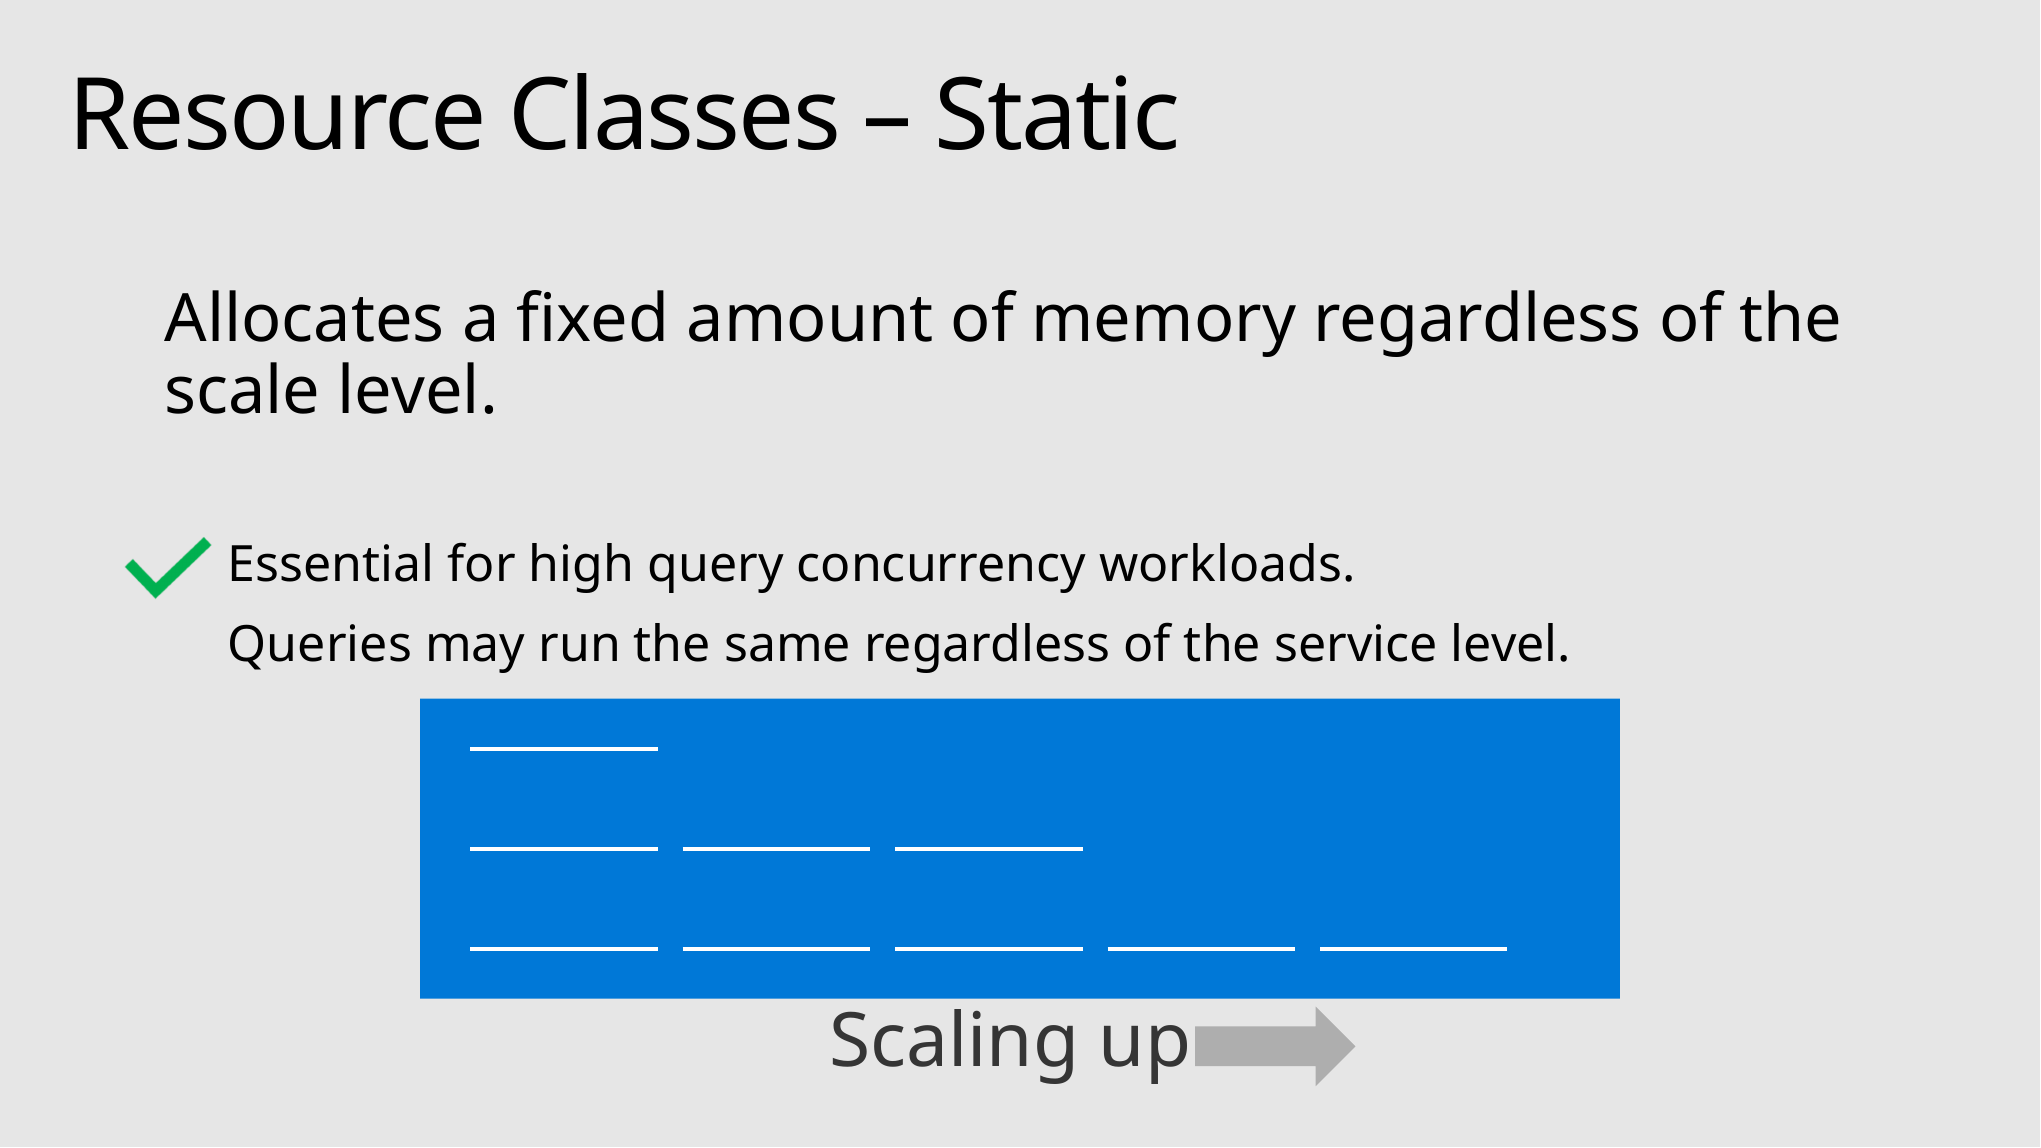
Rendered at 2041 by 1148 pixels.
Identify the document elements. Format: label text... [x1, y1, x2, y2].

picture [122, 521, 214, 613]
title Resource Classes – Static [45, 48, 1996, 199]
text_box Scaling up [420, 986, 1620, 1098]
list Allocates a fixed amount of memory regardless of the scale level. Essential for high query concurrency workloads. Queries may run the same regardless of the service level. [140, 268, 1900, 770]
text_box [1194, 1005, 1357, 1087]
text_box [419, 698, 1621, 999]
